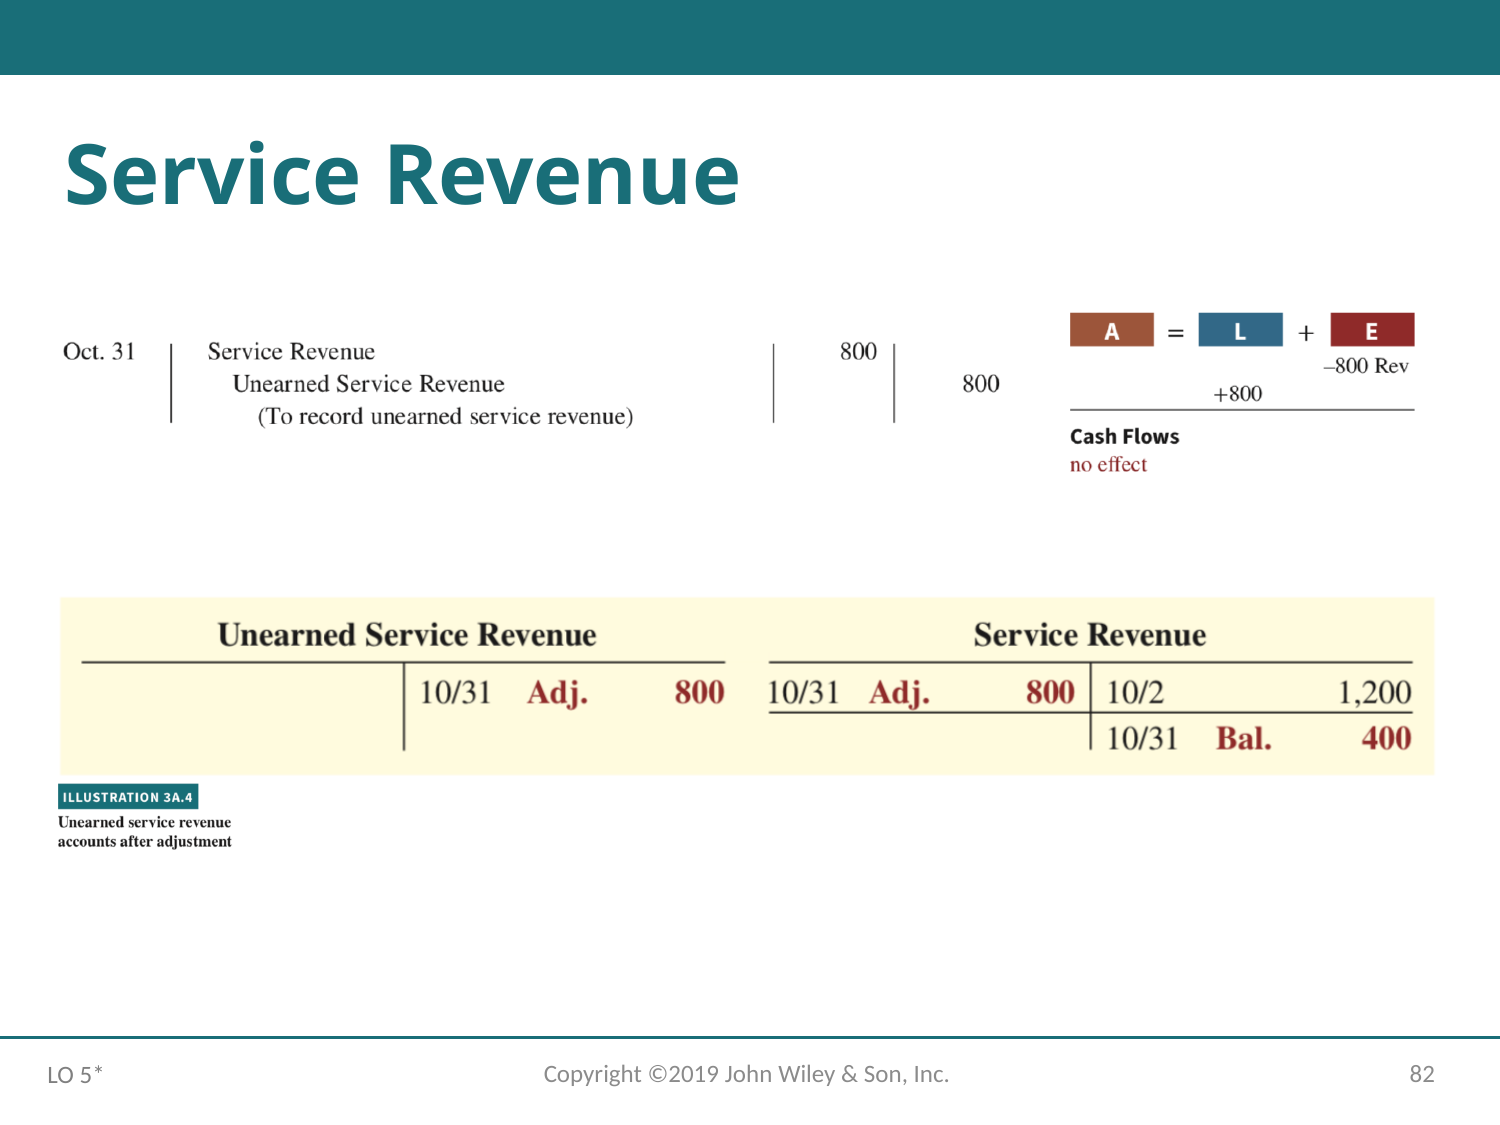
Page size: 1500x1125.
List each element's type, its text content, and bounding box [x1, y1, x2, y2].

picture [49, 319, 1025, 453]
title Service Revenue [50, 125, 1450, 231]
slide_number 82 [1059, 1042, 1450, 1103]
picture [1059, 299, 1426, 491]
text_box LO 5* [37, 1051, 118, 1097]
picture [49, 584, 1448, 856]
footer Copyright ©2019 John Wiley & Son, Inc. [496, 1042, 1004, 1103]
